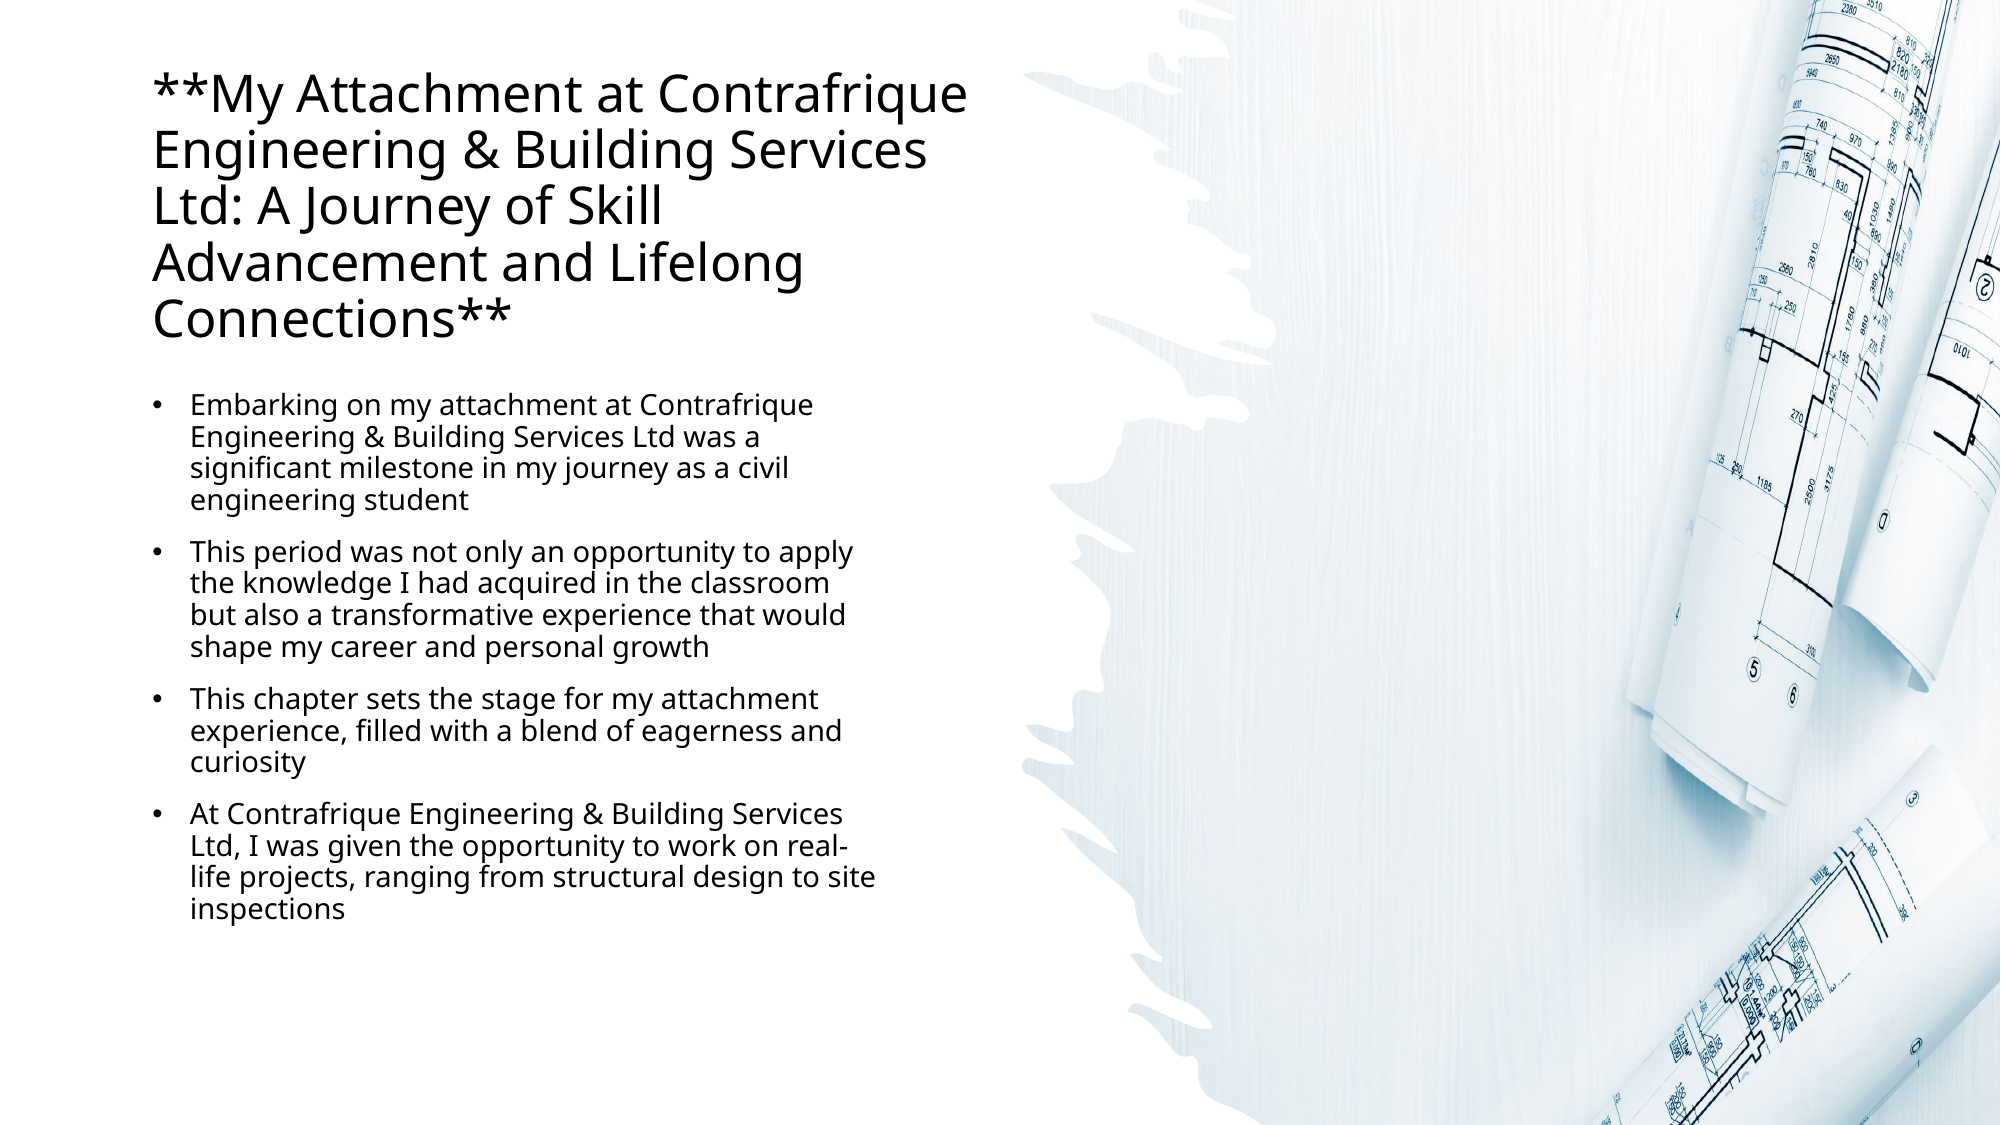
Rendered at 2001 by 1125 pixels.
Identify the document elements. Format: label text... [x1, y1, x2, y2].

list Embarking on my attachment at Contrafrique Engineering & Building Services Ltd was a significant milestone in my journey as a civil engineering student This period was not only an opportunity to apply the knowledge I had acquired in the classroom but also a transformative experience that would shape my career and personal growth This chapter sets the stage for my attachment experience, filled with a blend of eagerness and curiosity At Contrafrique Engineering & Building Services Ltd, I was given the opportunity to work on real-life projects, ranging from structural design to site inspections [137, 382, 896, 1014]
title **My Attachment at Contrafrique Engineering & Building Services Ltd: A Journey of Skill Advancement and Lifelong Connections** [137, 59, 999, 357]
picture [1021, 0, 2000, 1125]
text_box [0, 0, 1021, 1125]
